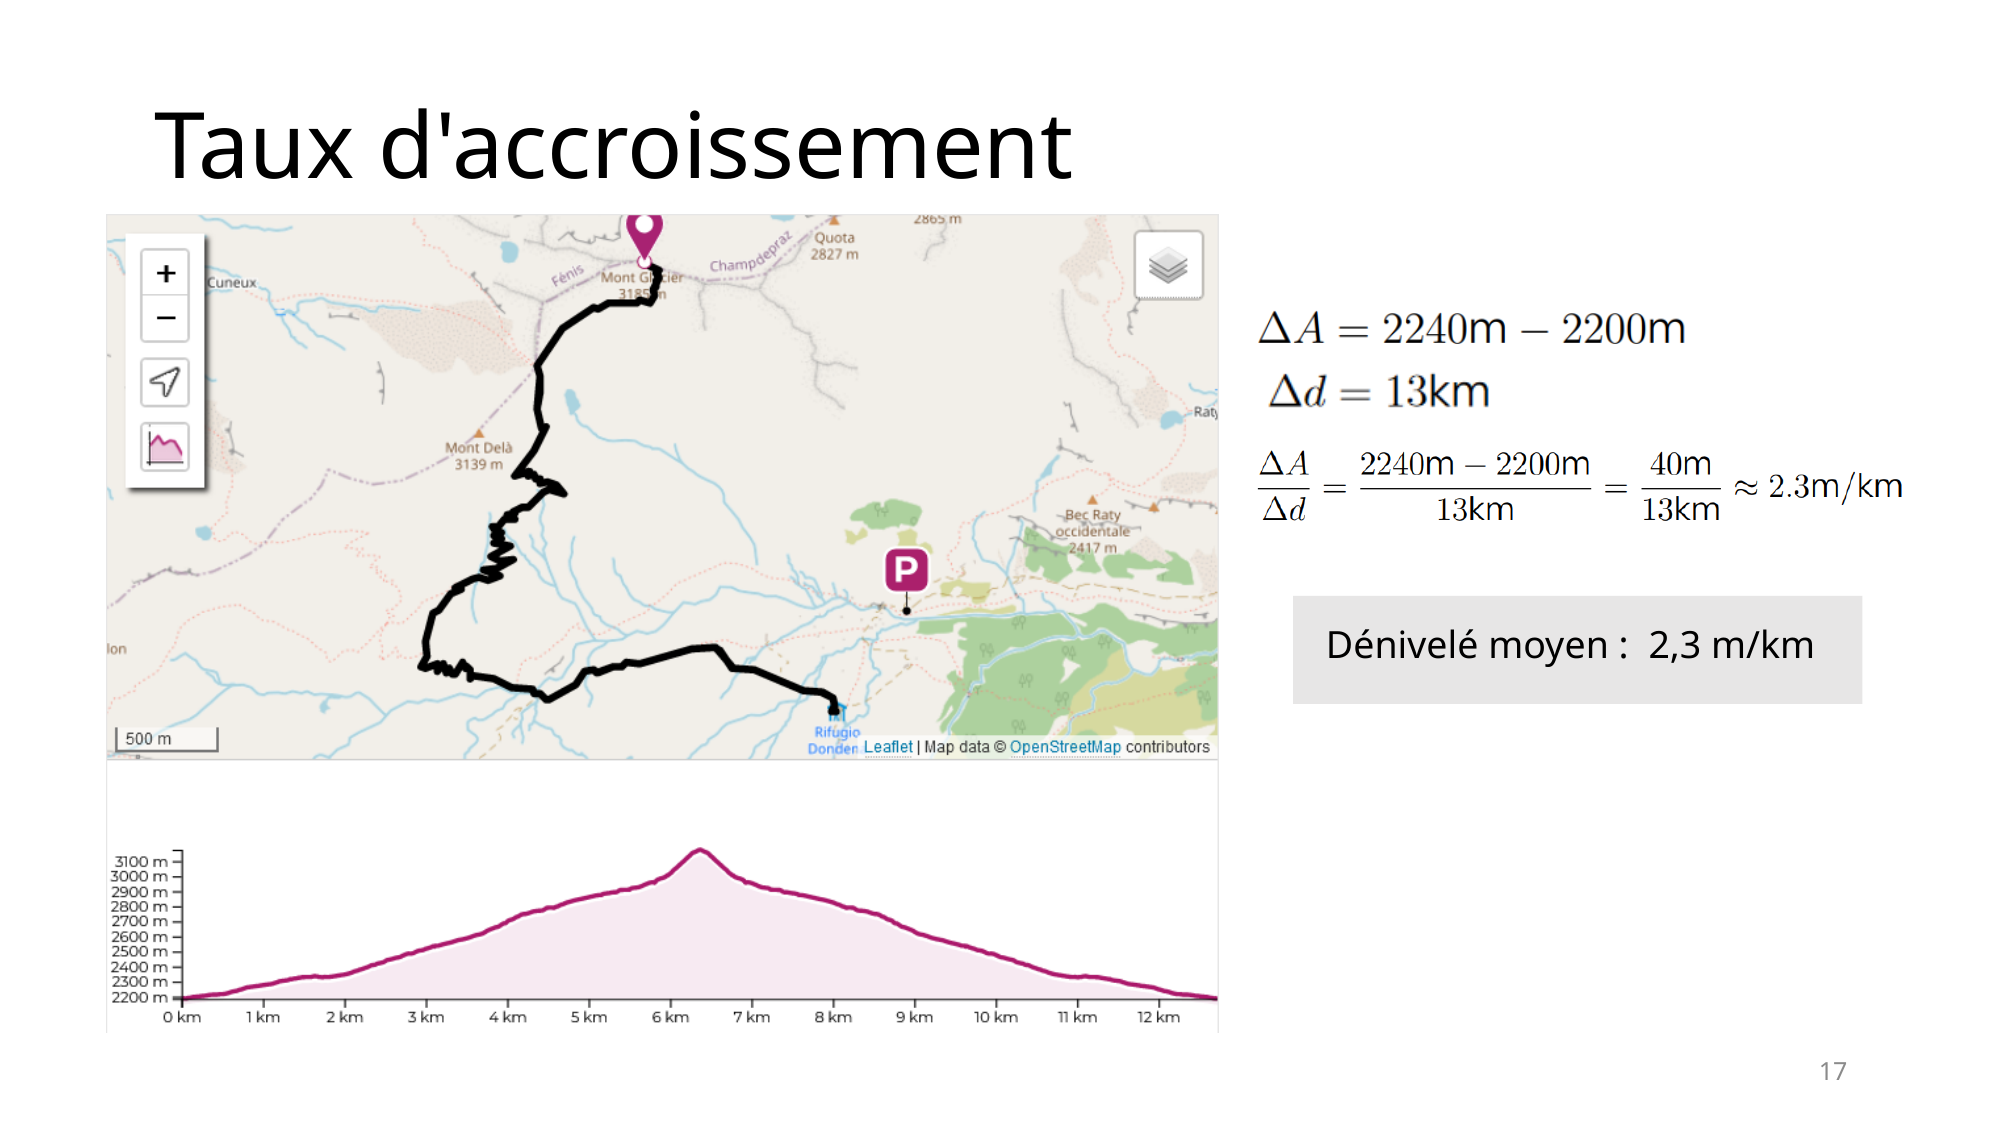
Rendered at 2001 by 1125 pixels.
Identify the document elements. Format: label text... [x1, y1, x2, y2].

text_box Taux d'accroissement [139, 40, 1865, 258]
text_box [1292, 595, 1863, 705]
picture [1255, 300, 1692, 355]
picture [1248, 441, 1912, 538]
text_box Dénivelé moyen : 2,3 m/km [1311, 613, 1831, 674]
picture [106, 214, 1219, 1033]
picture [1248, 358, 1508, 427]
slide_number 17 [1412, 1042, 1863, 1103]
